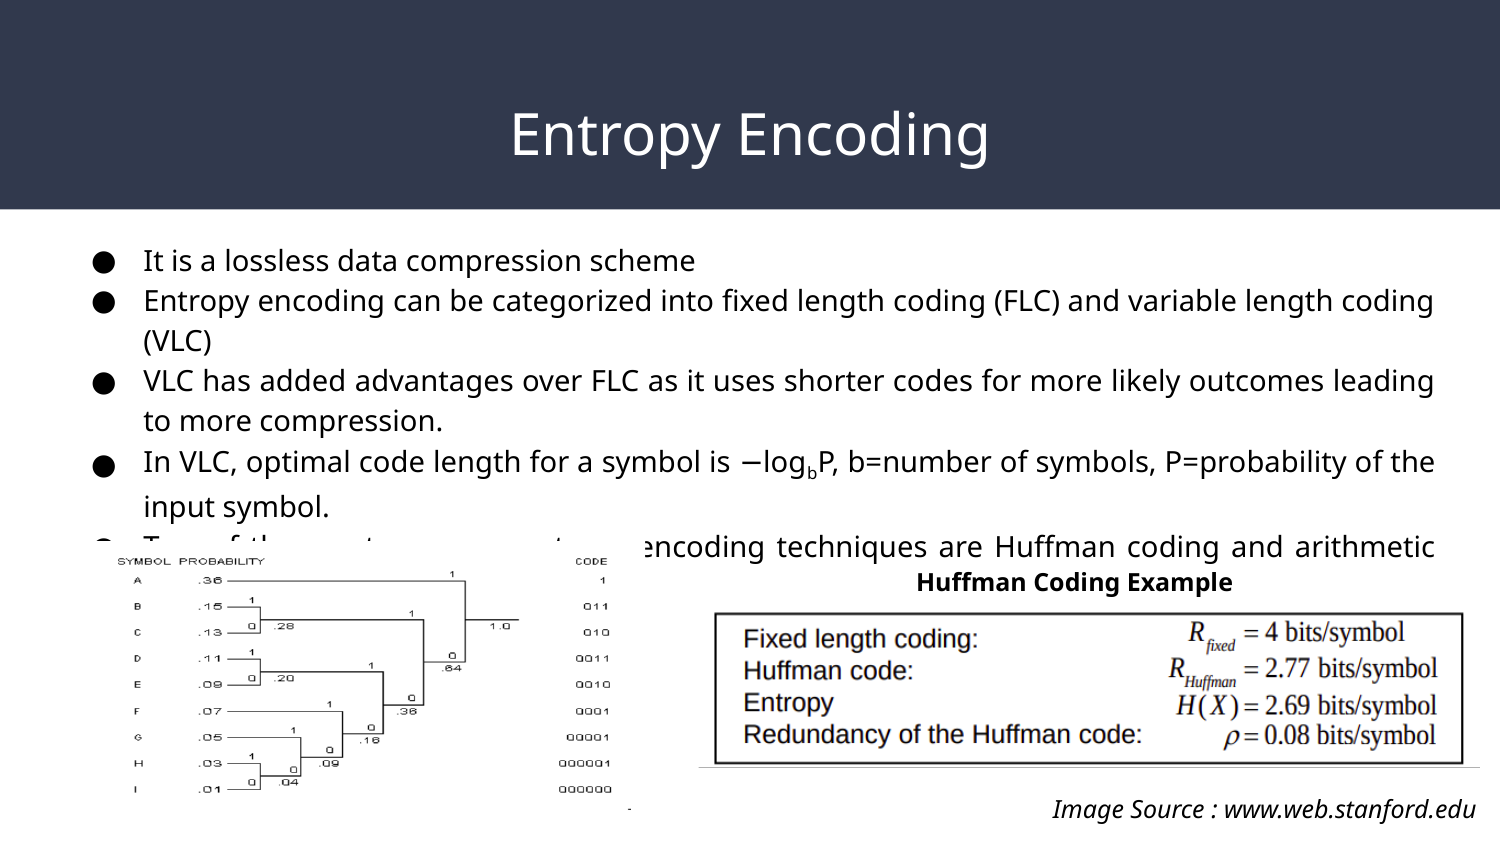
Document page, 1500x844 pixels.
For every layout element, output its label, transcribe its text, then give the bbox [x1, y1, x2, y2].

text_box Huffman Coding Example [698, 551, 1451, 610]
picture [698, 611, 1481, 768]
title Entropy Encoding [51, 82, 1449, 185]
text_box It is a lossless data compression scheme Entropy encoding can be categorized into fixed length coding (FLC) and variable length coding (VLC) VLC has added advantages over FLC as it uses shorter codes for more likely outcomes leading to more compression. In VLC, optimal code length for a symbol is −logbP, b=number of symbols, P=probability of the input symbol. Two of the most common entropy encoding techniques are Huffman coding and arithmetic coding. [53, 221, 1451, 510]
text_box Image Source : www.web.stanford.edu [740, 778, 1493, 839]
picture [90, 540, 646, 814]
